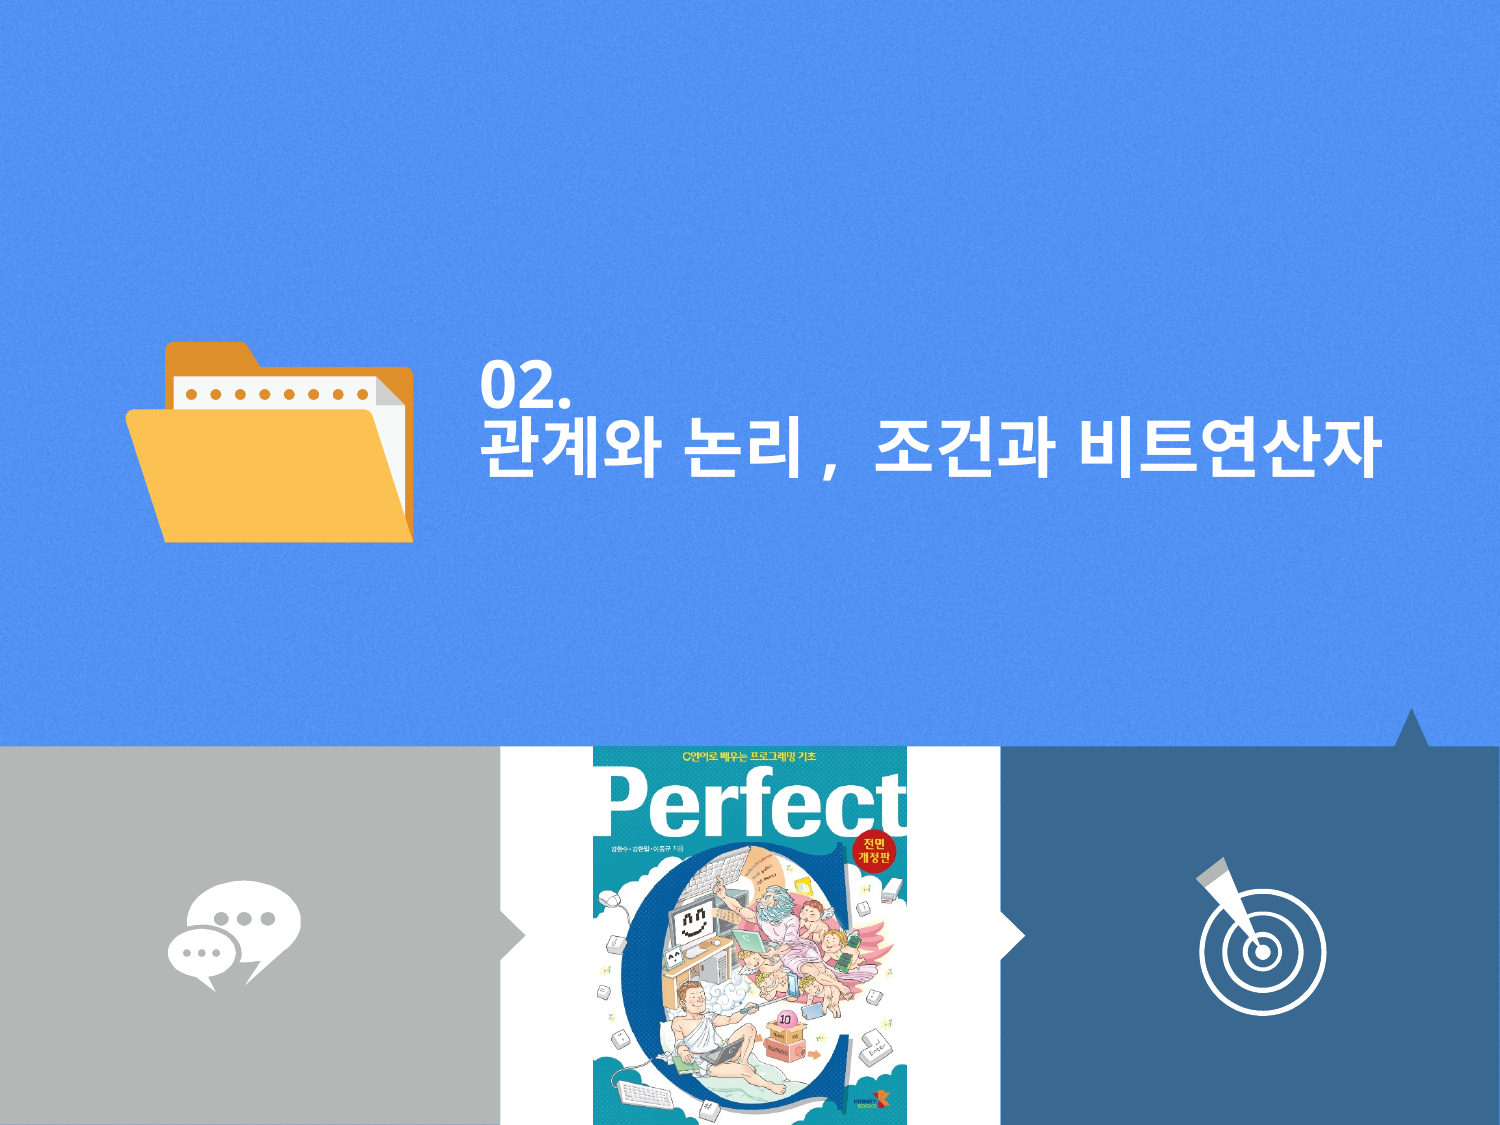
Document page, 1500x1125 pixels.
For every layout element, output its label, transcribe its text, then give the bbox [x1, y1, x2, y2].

text_box 02. 관계와 논리, 조건과 비트연산자 [464, 349, 1459, 493]
picture [0, 0, 1500, 1125]
